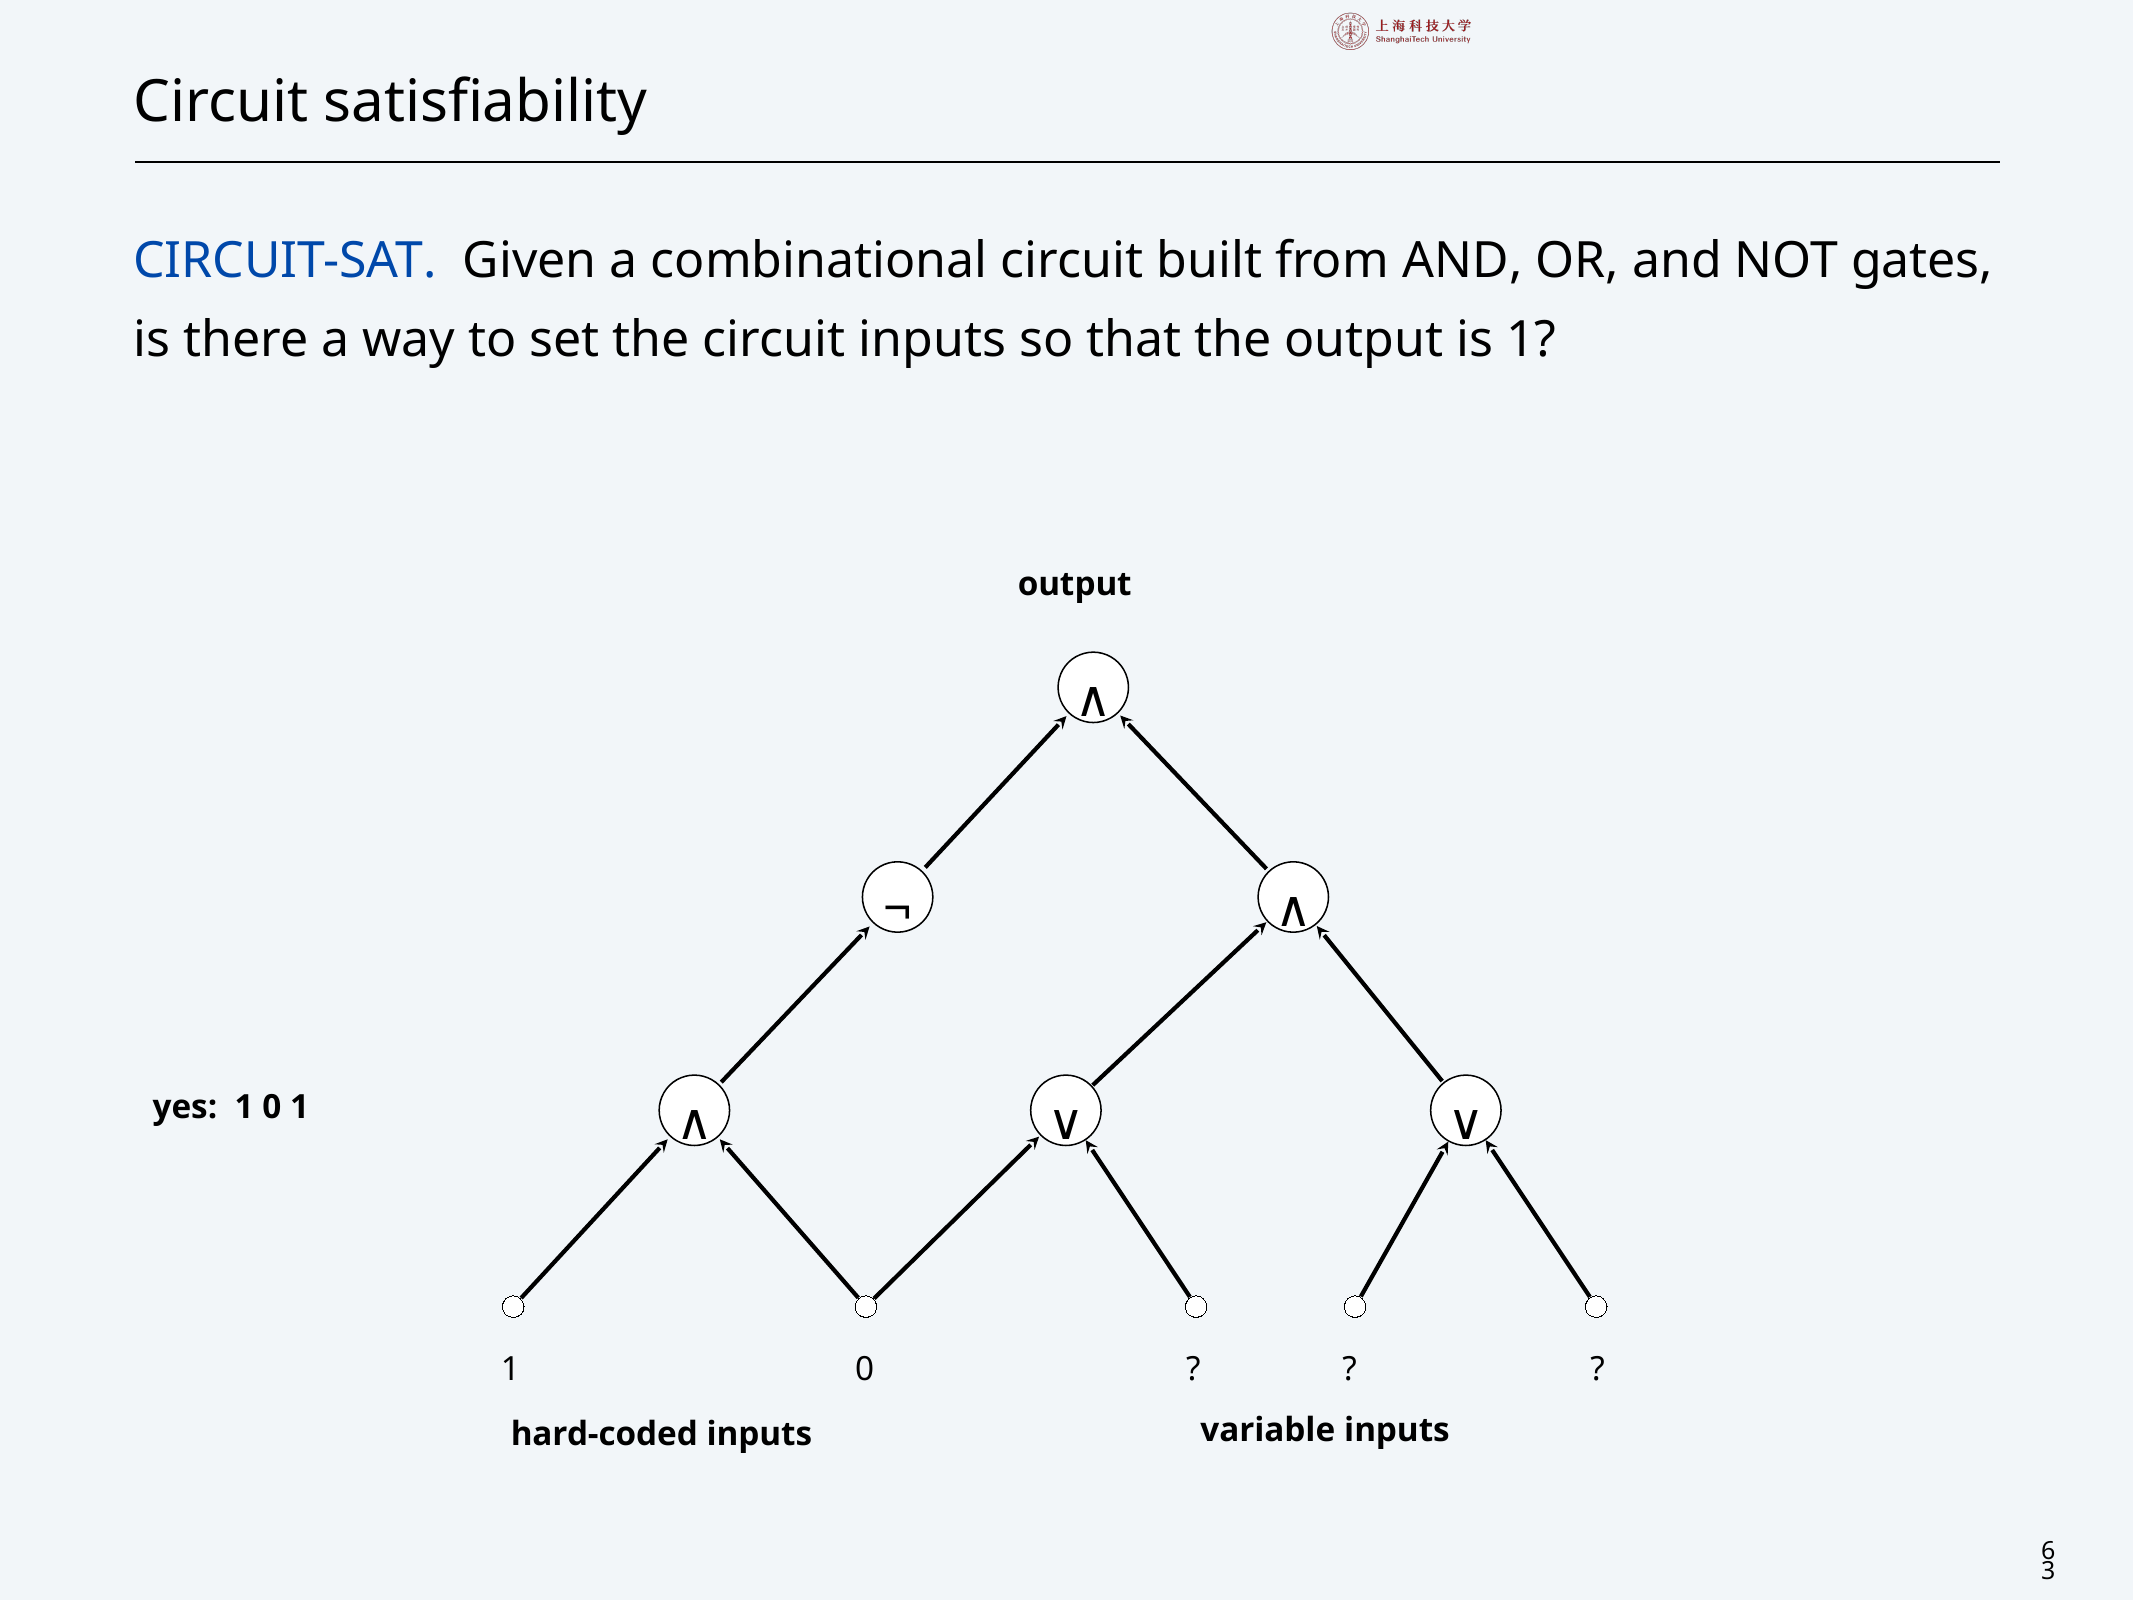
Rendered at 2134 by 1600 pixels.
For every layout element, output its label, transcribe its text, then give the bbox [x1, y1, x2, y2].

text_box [862, 861, 934, 933]
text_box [1030, 1074, 1102, 1146]
text_box [855, 1295, 877, 1318]
text_box 1 [491, 1335, 530, 1388]
text_box 0 [845, 1335, 884, 1388]
text_box output [1008, 550, 1142, 603]
picture [1327, 0, 1478, 109]
text_box [502, 1295, 525, 1318]
text_box [1344, 1295, 1366, 1318]
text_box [658, 1074, 730, 1146]
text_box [1430, 1074, 1502, 1146]
text_box variable inputs [1190, 1396, 1460, 1449]
text_box ? [1580, 1335, 1615, 1388]
list Circuit-Sat. Given a combinational circuit built from and, or, and not gates, is there a way to set the circuit inputs so that the output is 1? [132, 207, 2001, 1551]
text_box ? [1176, 1335, 1211, 1388]
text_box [1057, 651, 1129, 723]
text_box hard-coded inputs [501, 1399, 823, 1452]
text_box [1185, 1295, 1207, 1318]
text_box [1585, 1295, 1608, 1318]
slide_number 63 [2034, 1532, 2066, 1570]
text_box ? [1332, 1335, 1367, 1388]
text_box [1257, 861, 1329, 933]
title Circuit satisfiability [132, 0, 2001, 134]
text_box yes: 1 0 1 [142, 1073, 320, 1126]
